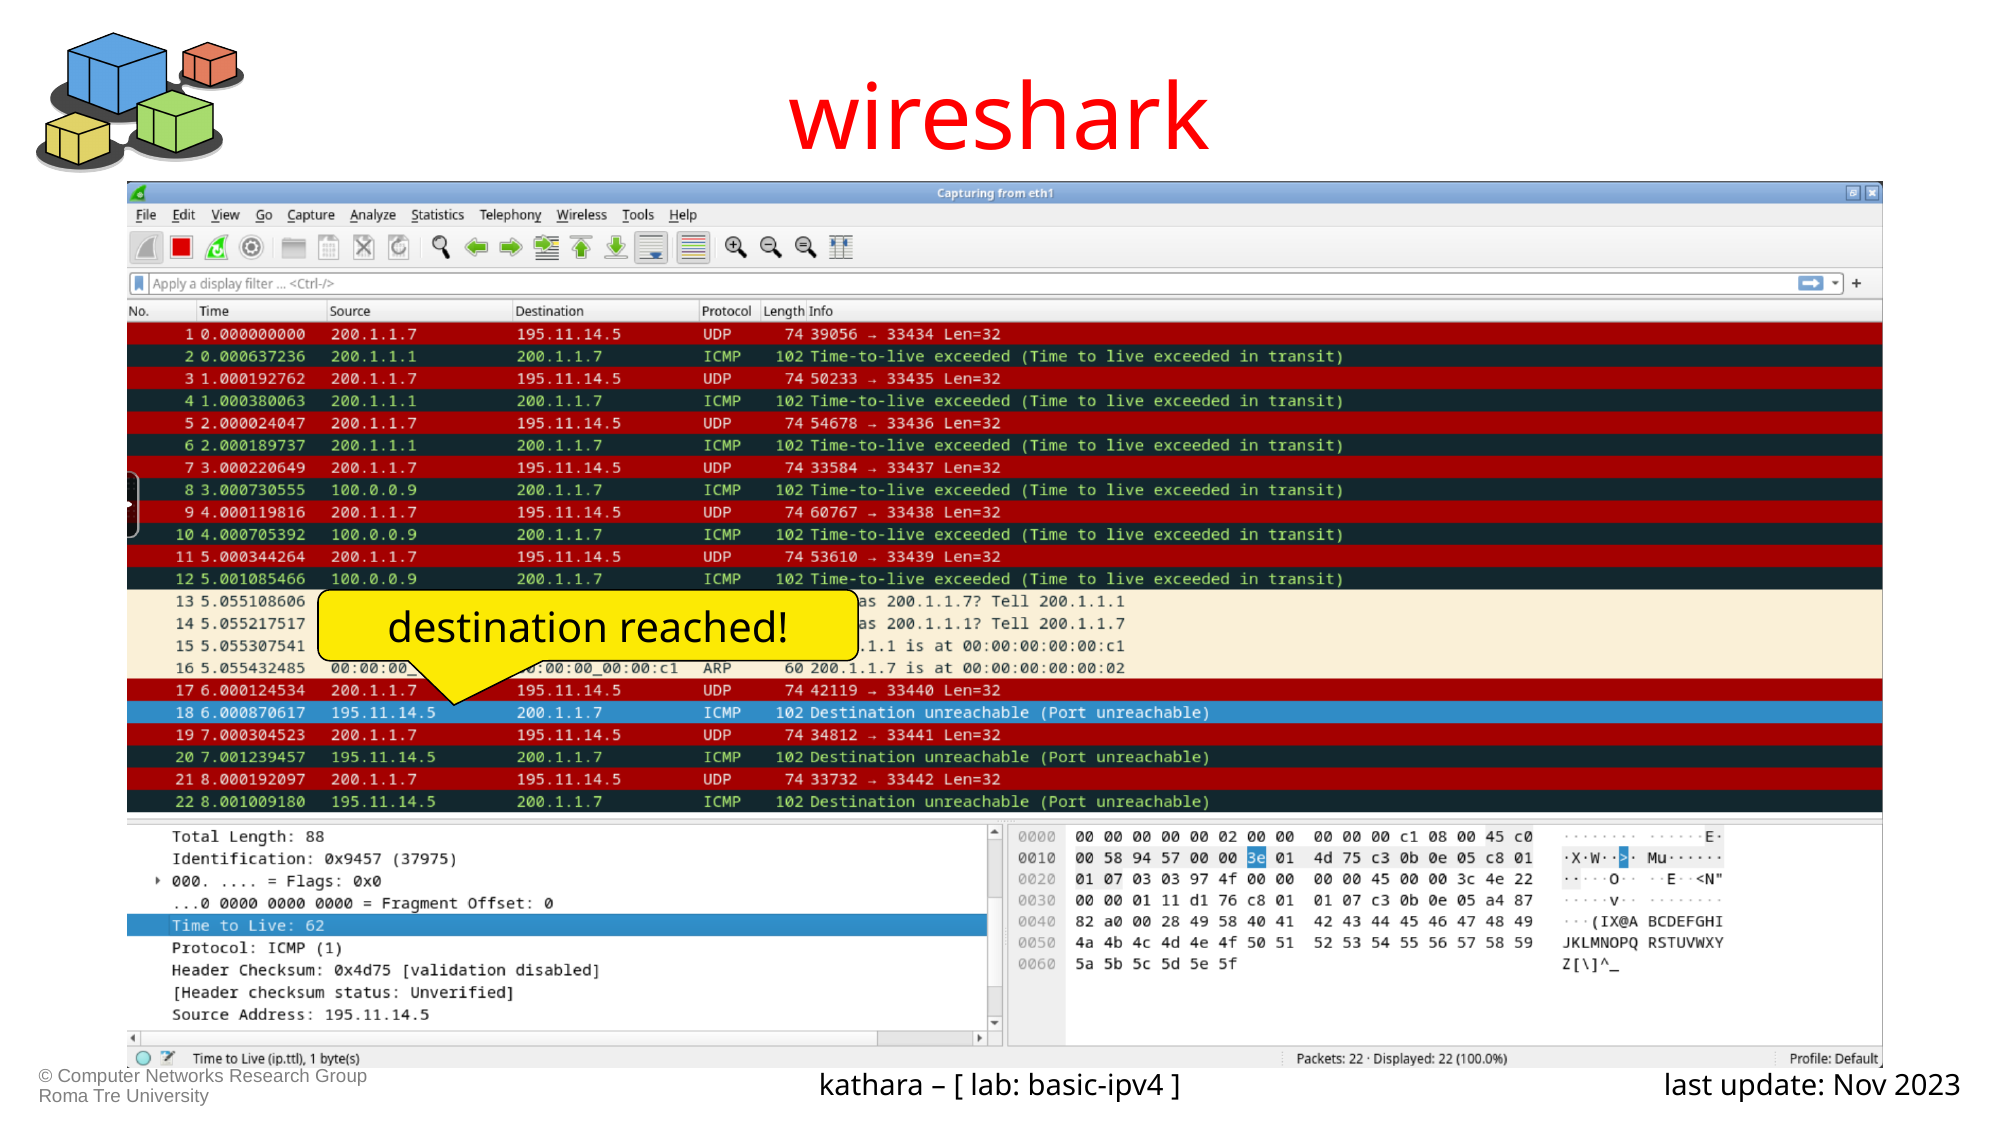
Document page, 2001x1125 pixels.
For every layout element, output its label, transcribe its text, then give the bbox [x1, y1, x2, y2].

footer kathara – [ lab: basic-ipv4 ] [511, 1076, 1489, 1114]
picture [36, 32, 99, 173]
title wireshark [99, 19, 1900, 207]
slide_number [1519, 1058, 1977, 1114]
picture [127, 181, 1883, 1068]
